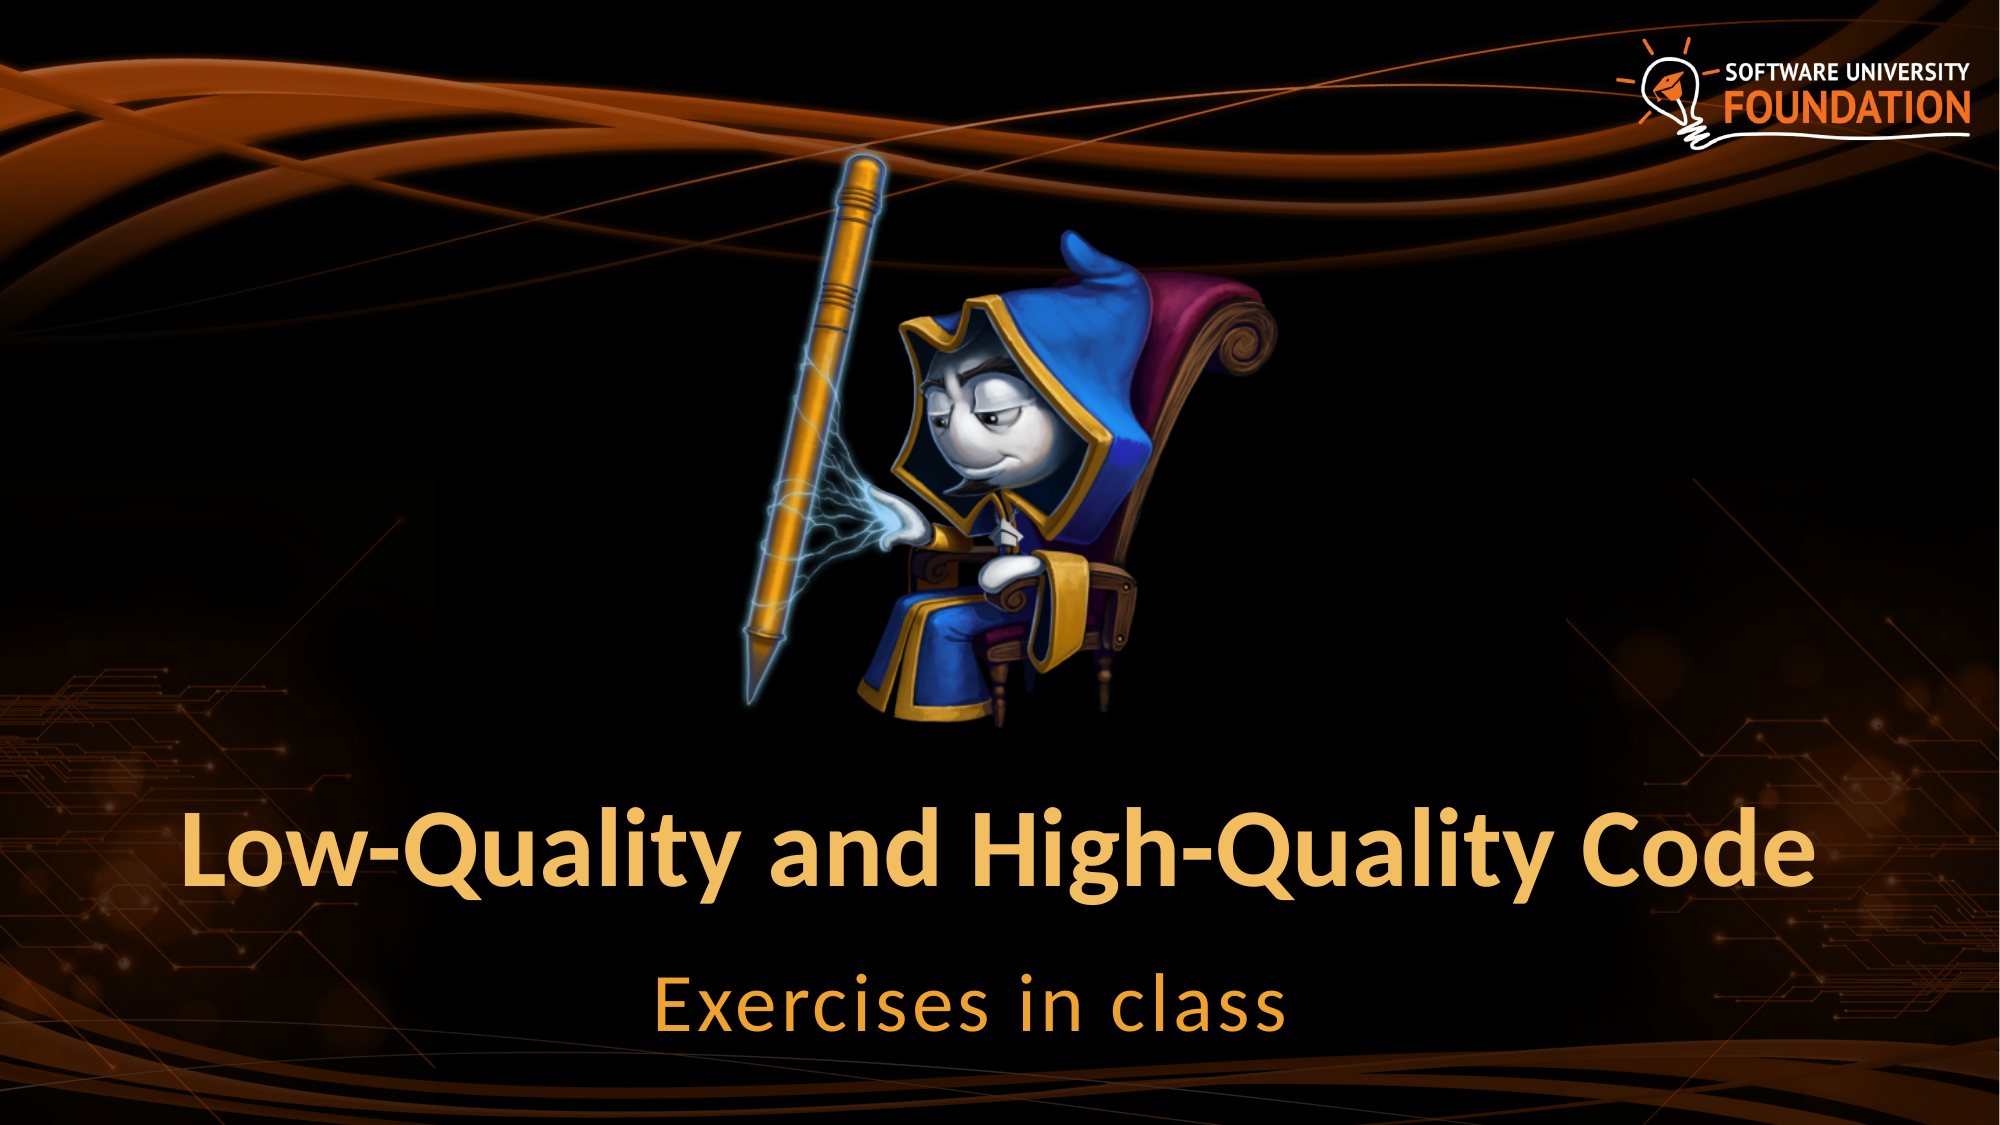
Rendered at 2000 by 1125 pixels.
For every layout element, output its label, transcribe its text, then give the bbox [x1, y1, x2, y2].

list Exercises in class [237, 937, 1704, 1050]
picture [0, 0, 2000, 1125]
title Low-Quality and High-Quality Code [112, 737, 1888, 916]
